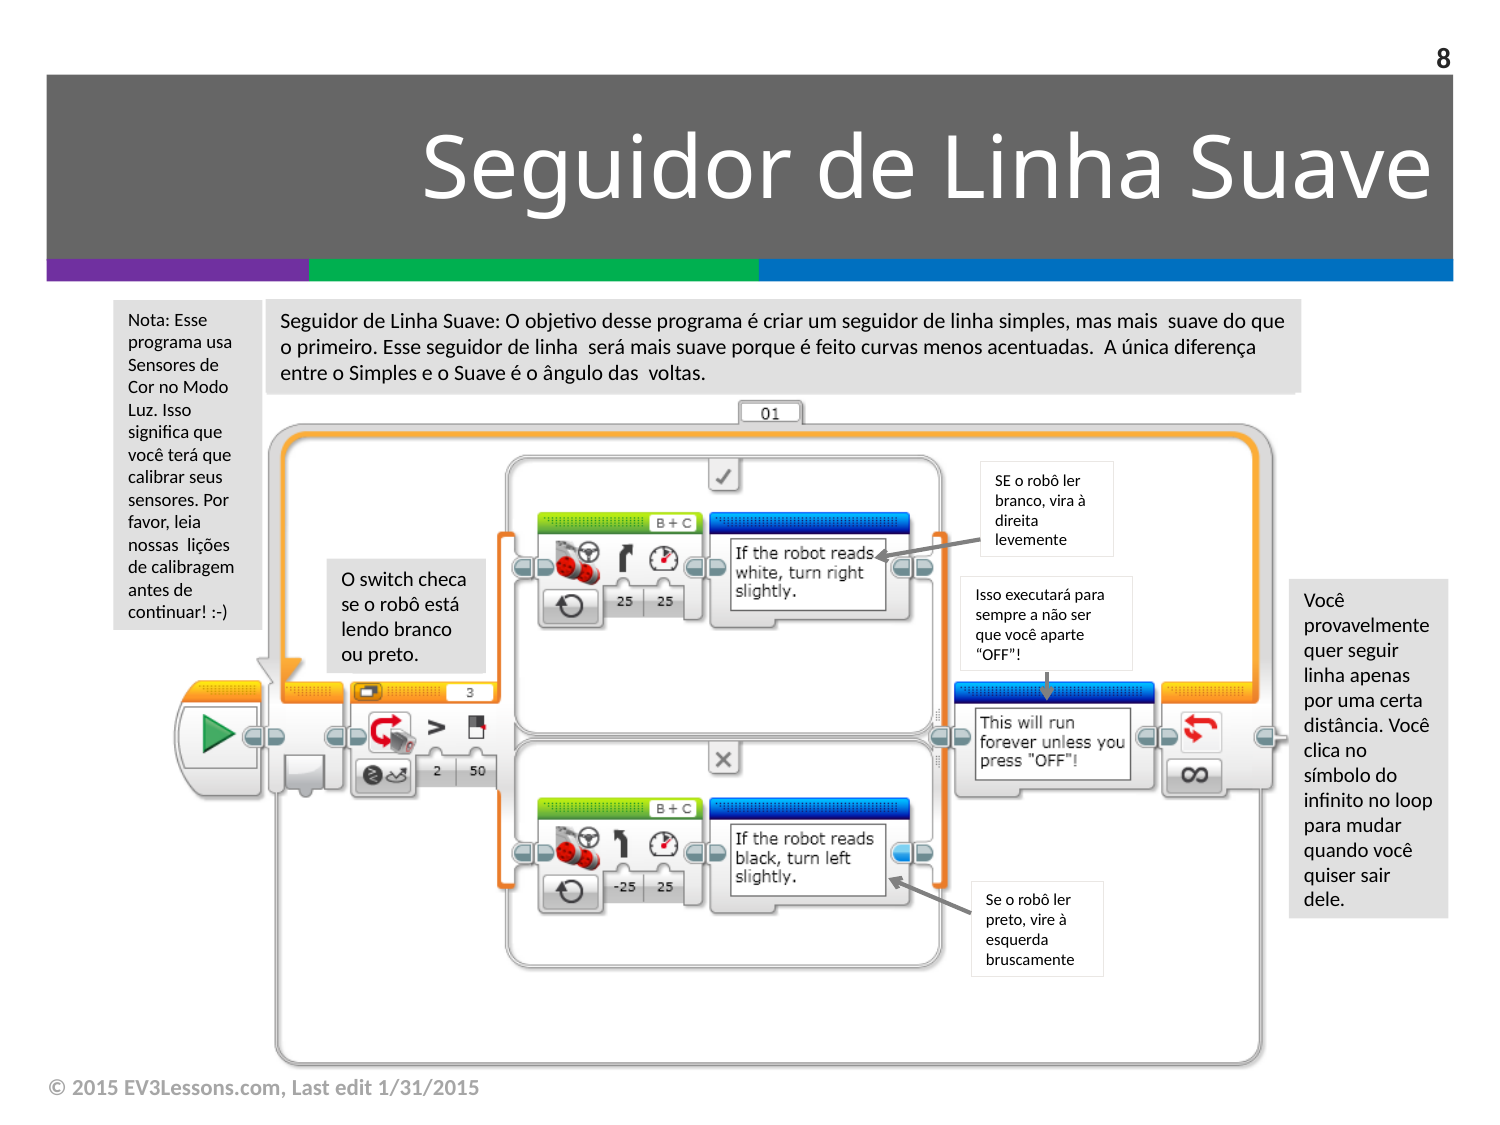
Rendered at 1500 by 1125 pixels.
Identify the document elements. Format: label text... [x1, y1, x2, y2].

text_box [873, 538, 981, 559]
footer © 2015 EV3Lessons.com, Last edit 1/31/2015 [32, 1055, 1038, 1116]
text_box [887, 877, 972, 914]
slide_number 8 [1362, 27, 1466, 87]
title Seguidor de Linha Suave [95, 91, 1449, 235]
text_box Você provavelmente quer seguir linha apenas por uma certa distância. Você clica no símbolo do infinito no loop para mudar quando você quiser sair dele. [1439, 578, 1449, 919]
picture [108, 301, 1437, 1078]
